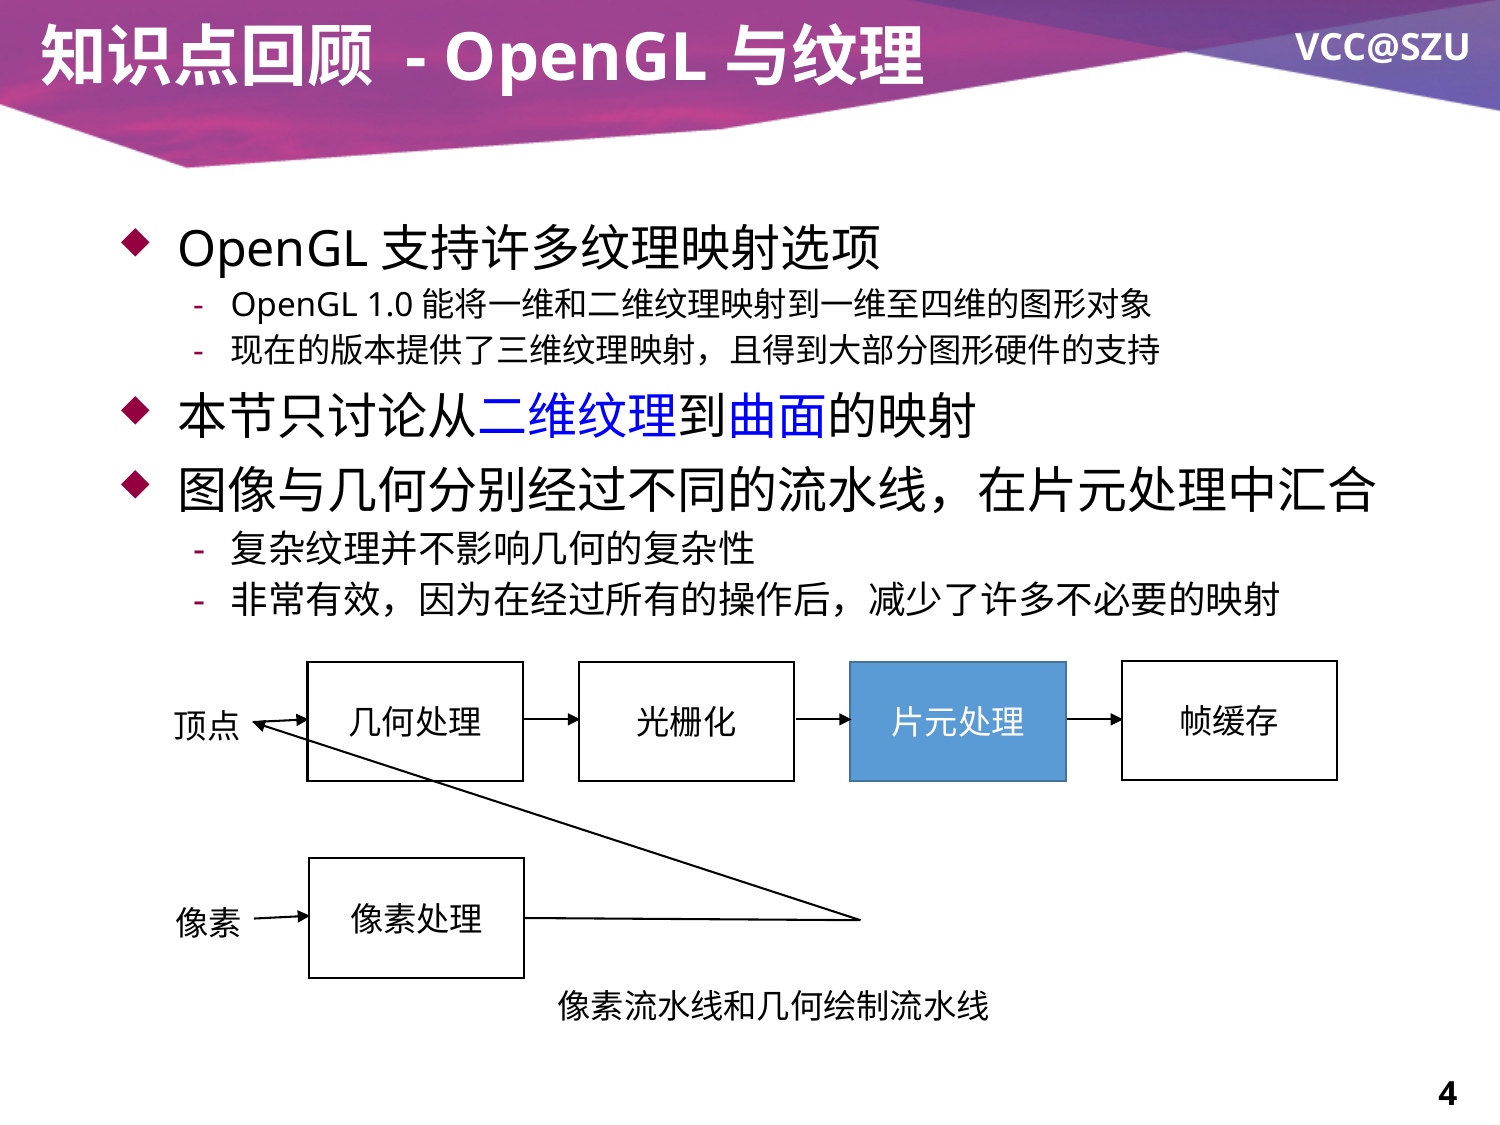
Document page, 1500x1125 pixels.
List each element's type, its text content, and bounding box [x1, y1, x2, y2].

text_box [162, 660, 1338, 978]
list OpenGL支持许多纹理映射选项 OpenGL 1.0能将一维和二维纹理映射到一维至四维的图形对象 现在的版本提供了三维纹理映射，且得到大部分图形硬件的支持 本节只讨论从二维纹理到曲面的映射 图像与几何分别经过不同的流水线，在片元处理中汇合 复杂纹理并不影响几何的复杂性 非常有效，因为在经过所有的操作后，减少了许多不必要的映射 [103, 216, 1397, 930]
picture [0, 0, 1500, 1125]
title 知识点回顾 - OpenGL与纹理 [25, 15, 1320, 104]
slide_number 4 [1384, 1065, 1500, 1125]
text_box 像素流水线和几何绘制流水线 [542, 978, 1005, 1033]
